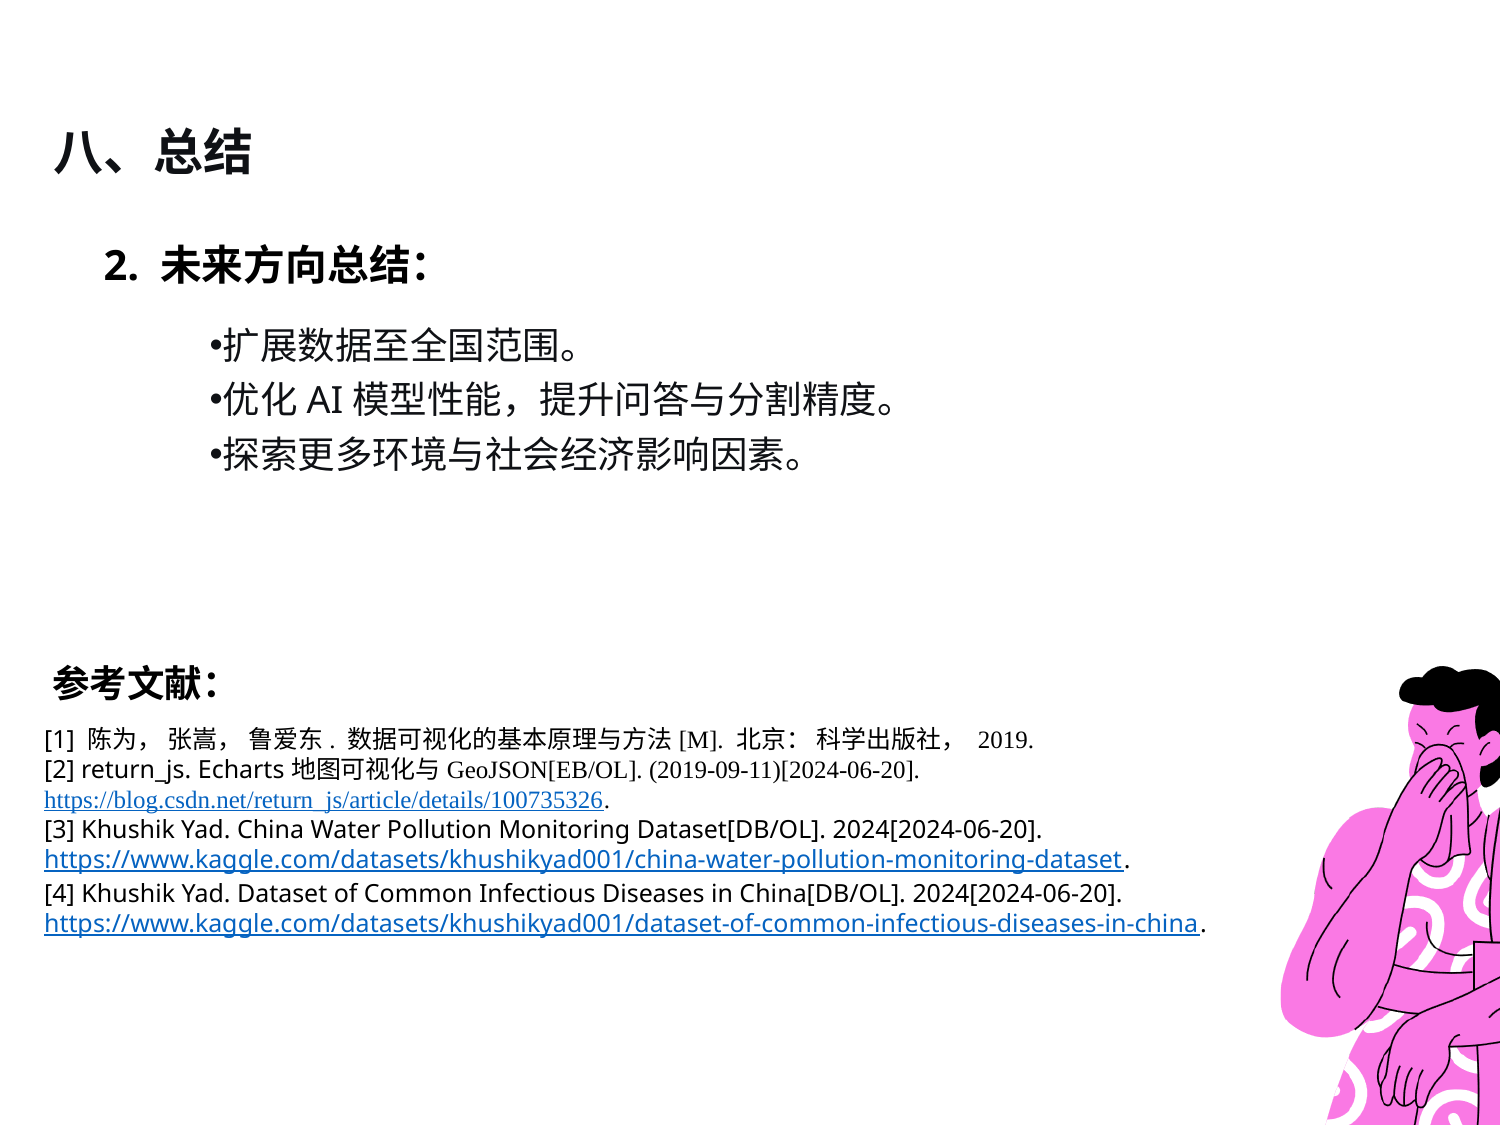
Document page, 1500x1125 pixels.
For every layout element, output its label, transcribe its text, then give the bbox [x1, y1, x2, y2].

text_box 八、总结 [38, 113, 789, 188]
text_box 扩展数据至全国范围。 优化AI模型性能，提升问答与分割精度。 探索更多环境与社会经济影响因素。 [194, 314, 1187, 483]
text_box 参考文献： [0, 589, 756, 713]
text_box [1] 陈为， 张嵩， 鲁爱东. 数据可视化的基本原理与方法[M]. 北京： 科学出版社， 2019. [2] return_js. Echarts地图可视化与GeoJSON[EB/OL]. (2019-09-11)[2024-06-20]. https://blog.csdn.net/return_js/article/details/100735326. [3] Khushik Yad. China Water Pollution Monitoring Dataset[DB/OL]. 2024[2024-06-20]. https://www.kaggle.com/datasets/khushikyad001/china-water-pollution-monitoring-dataset. [4] Khushik Yad. Dataset of Common Infectious Diseases in China[DB/OL]. 2024[2024-06-20]. https://www.kaggle.com/datasets/khushikyad001/dataset-of-common-infectious-diseases-in-china. [29, 716, 1280, 949]
text_box [1280, 666, 1500, 1125]
title 2. 未来方向总结： [88, 208, 443, 327]
